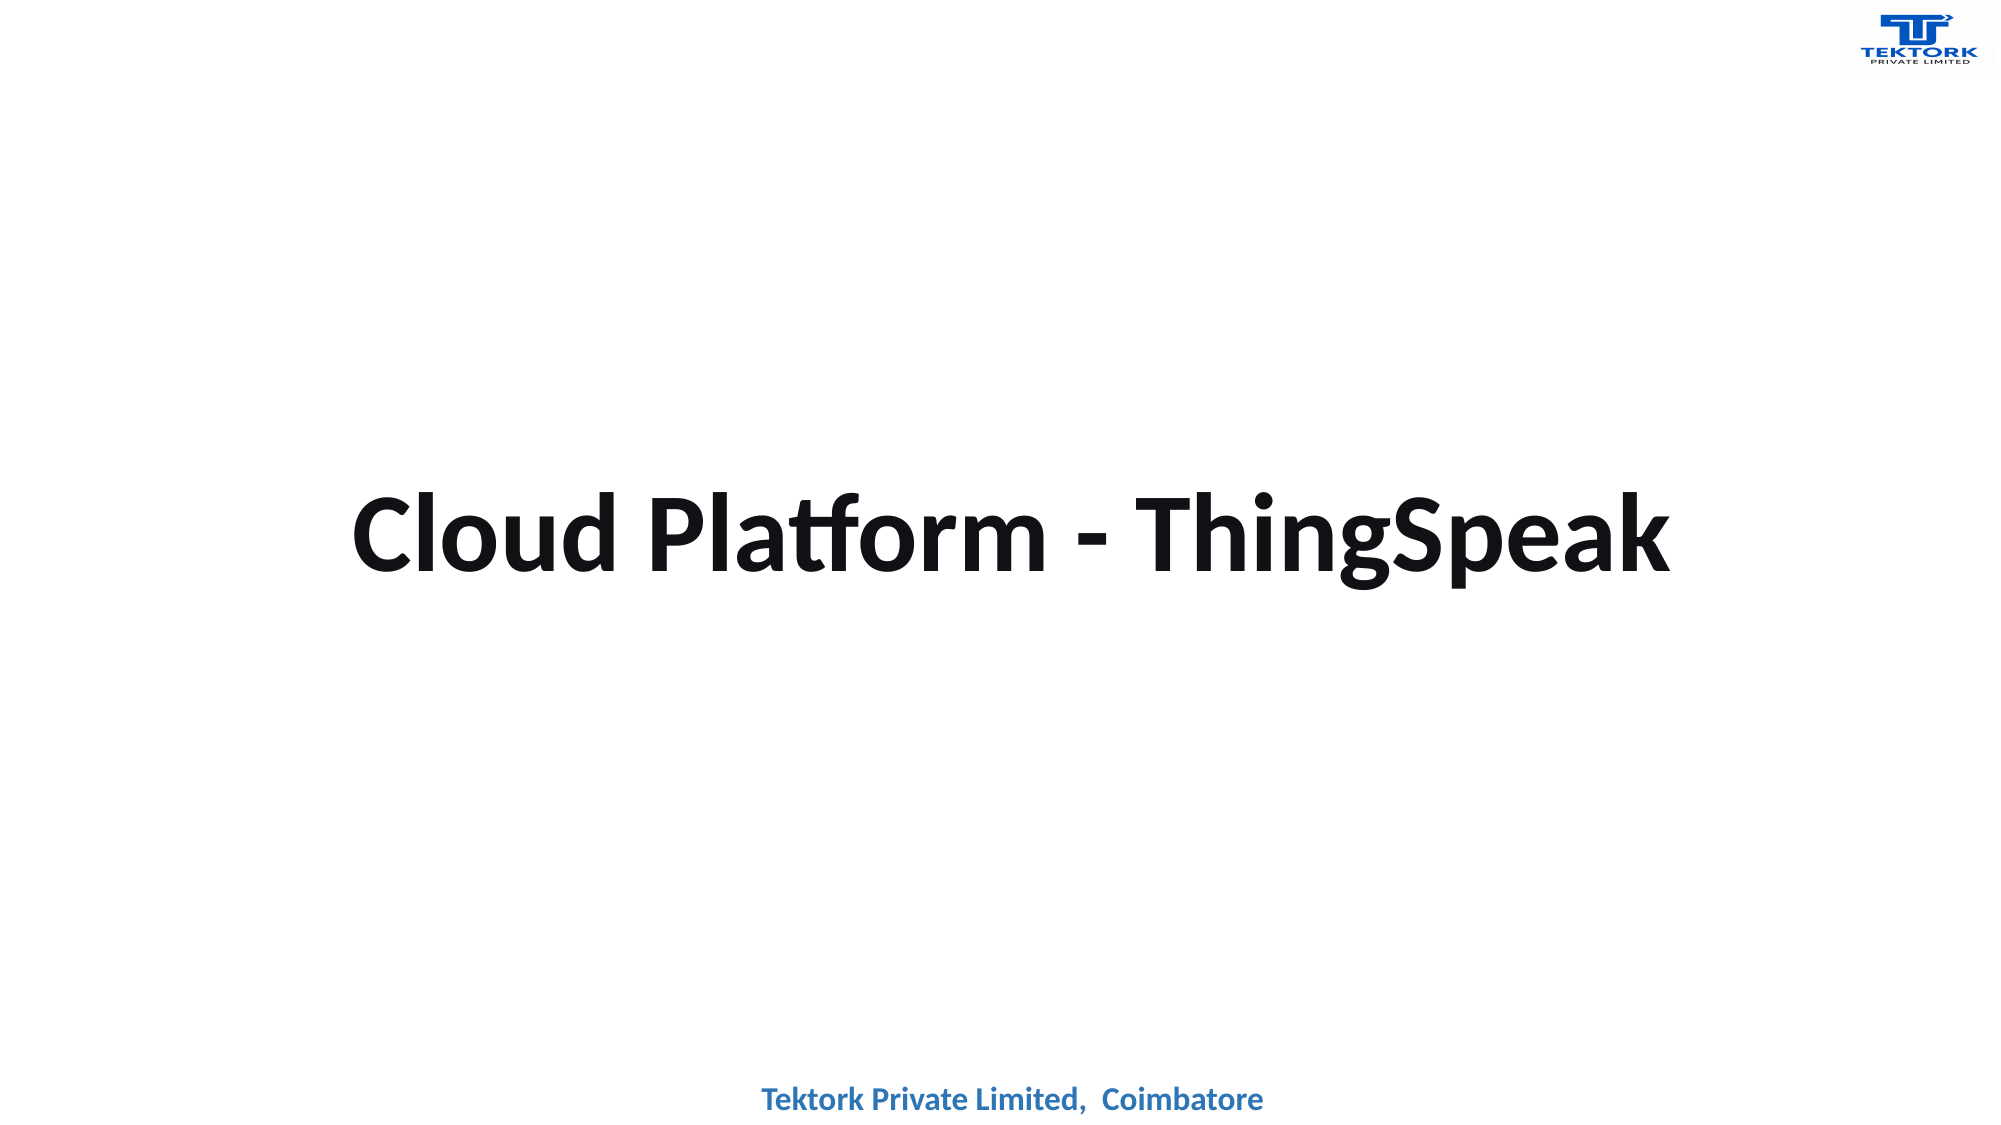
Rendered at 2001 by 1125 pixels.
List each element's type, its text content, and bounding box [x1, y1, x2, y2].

text_box Tektork Private Limited, Coimbatore [419, 1070, 1608, 1125]
text_box Cloud Platform - ThingSpeak [338, 452, 1688, 602]
picture [1845, 1, 1995, 80]
